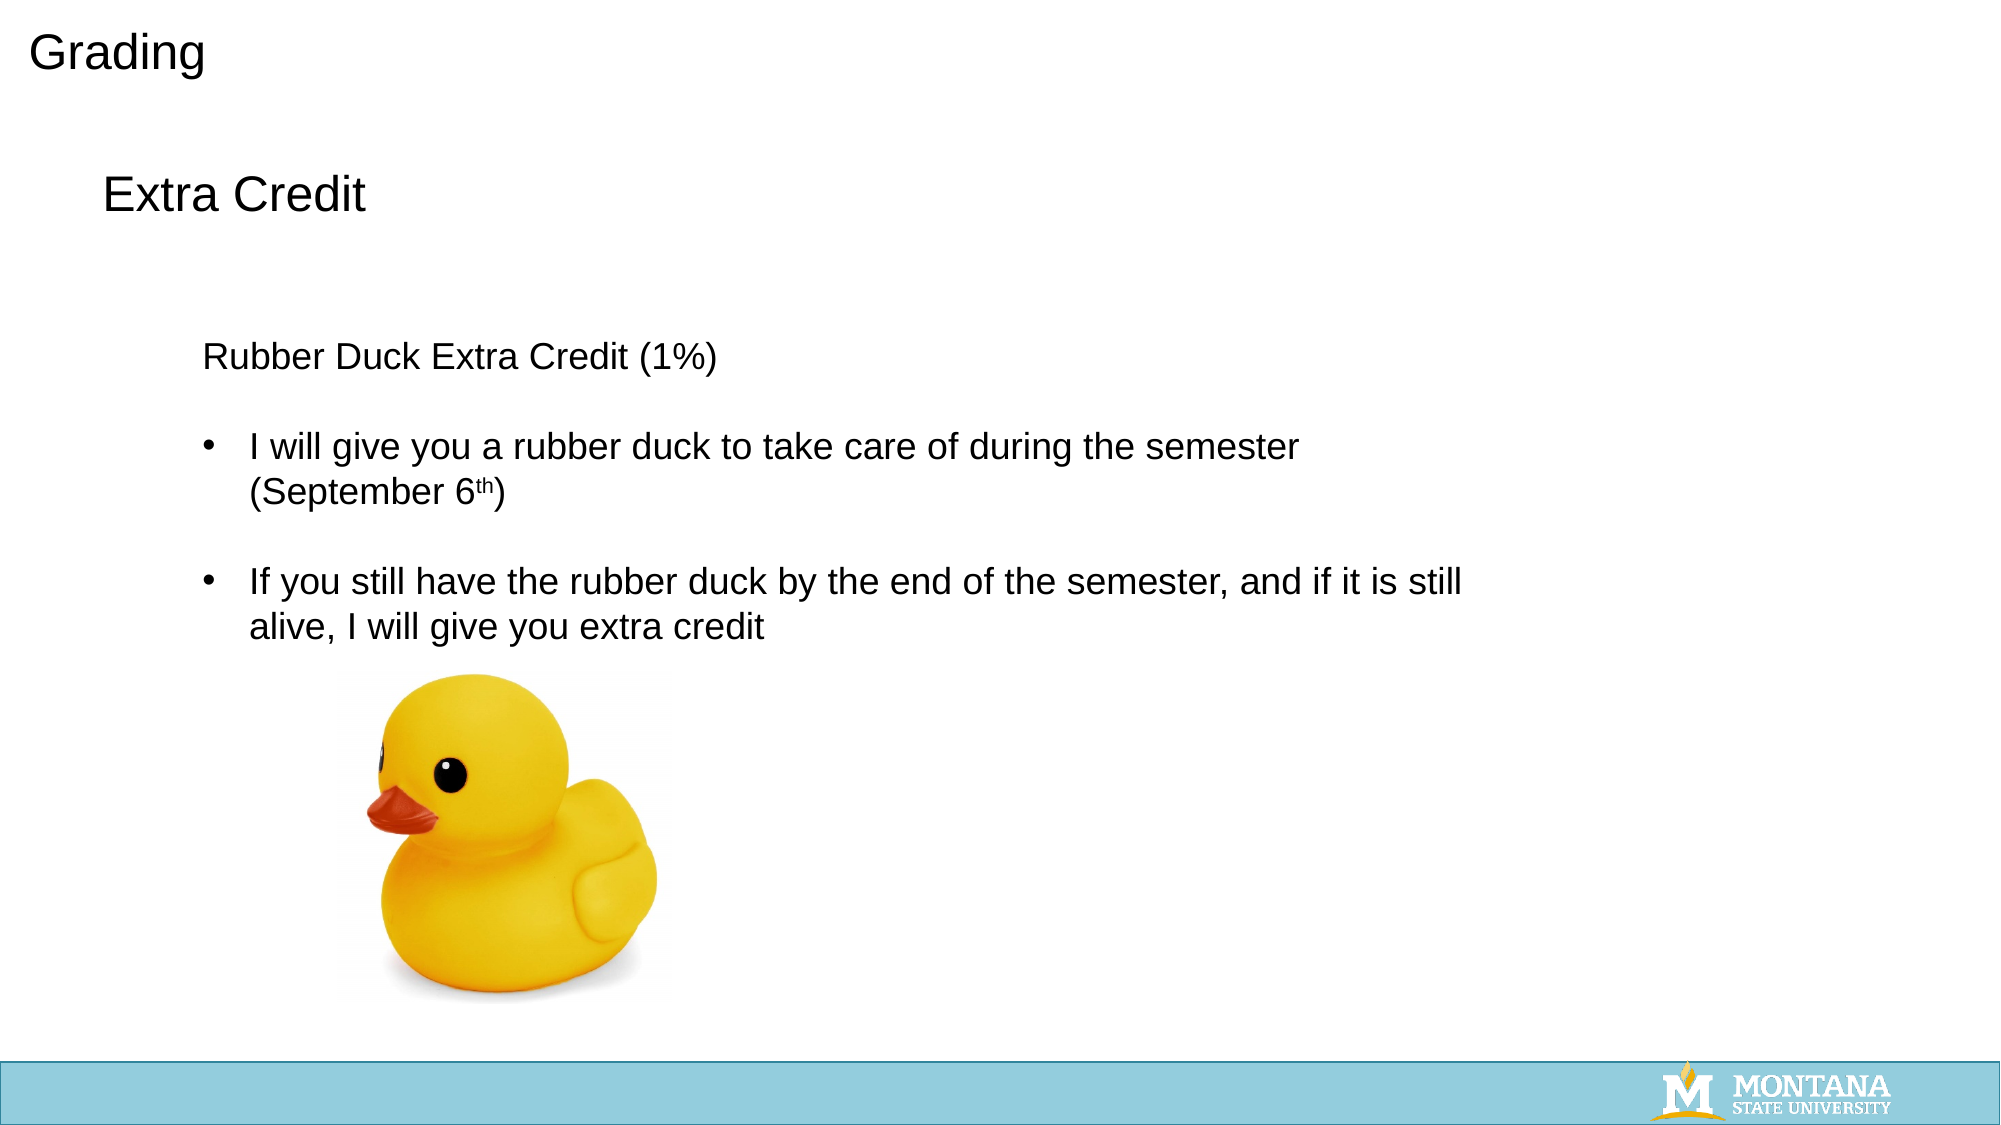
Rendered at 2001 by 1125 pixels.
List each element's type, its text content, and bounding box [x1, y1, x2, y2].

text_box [0, 1060, 1647, 1125]
picture [337, 670, 672, 1005]
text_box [1892, 1060, 2000, 1125]
picture [1649, 1060, 1892, 1122]
text_box Rubber Duck Extra Credit (1%) I will give you a rubber duck to take care of during the semester (September 6th) If you still have the rubber duck by the end of the semester, and if it is still alive, I will give you extra credit [187, 324, 1486, 655]
text_box Extra Credit [87, 153, 2000, 409]
text_box Grading [13, 12, 222, 88]
